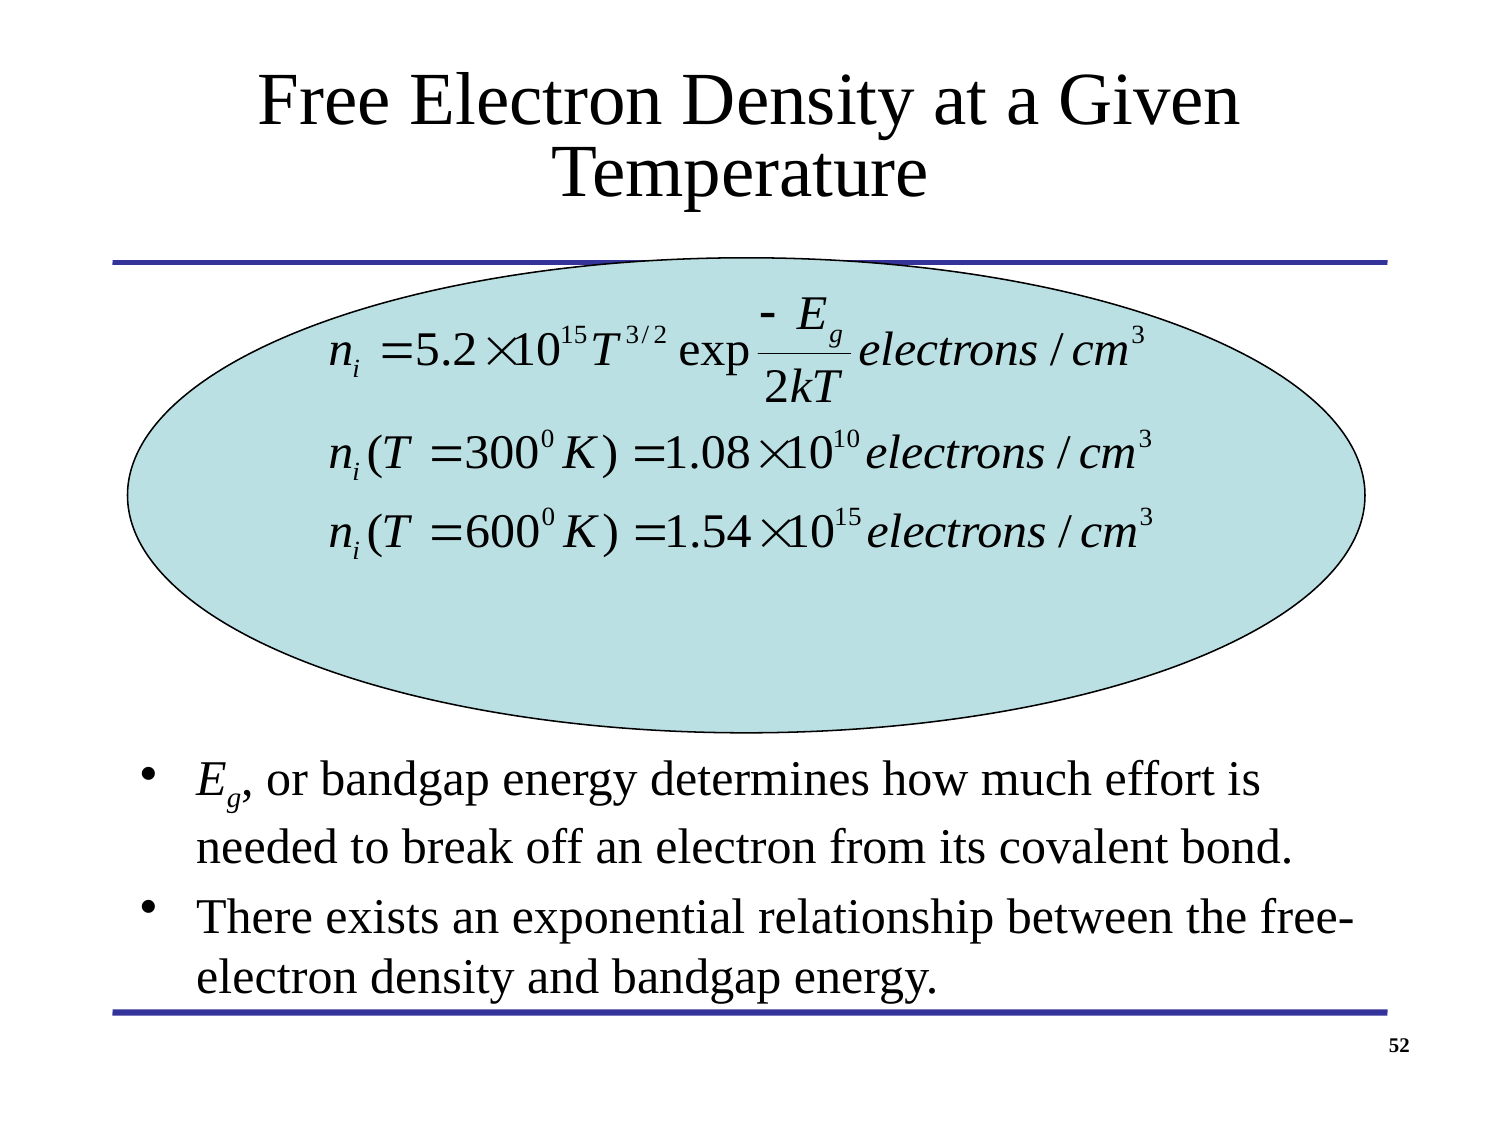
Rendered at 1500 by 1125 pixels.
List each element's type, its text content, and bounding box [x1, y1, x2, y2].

text_box [458, 257, 1034, 285]
title Free Electron Density at a Given Temperature [74, 44, 1426, 233]
slide_number 52 [1074, 1024, 1426, 1103]
text_box [127, 320, 1366, 733]
list Eg, or bandgap energy determines how much effort is needed to break off an electron from its covalent bond. There exists an exponential relationship between the free-electron density and bandgap energy. [124, 737, 1389, 1038]
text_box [324, 287, 1161, 638]
